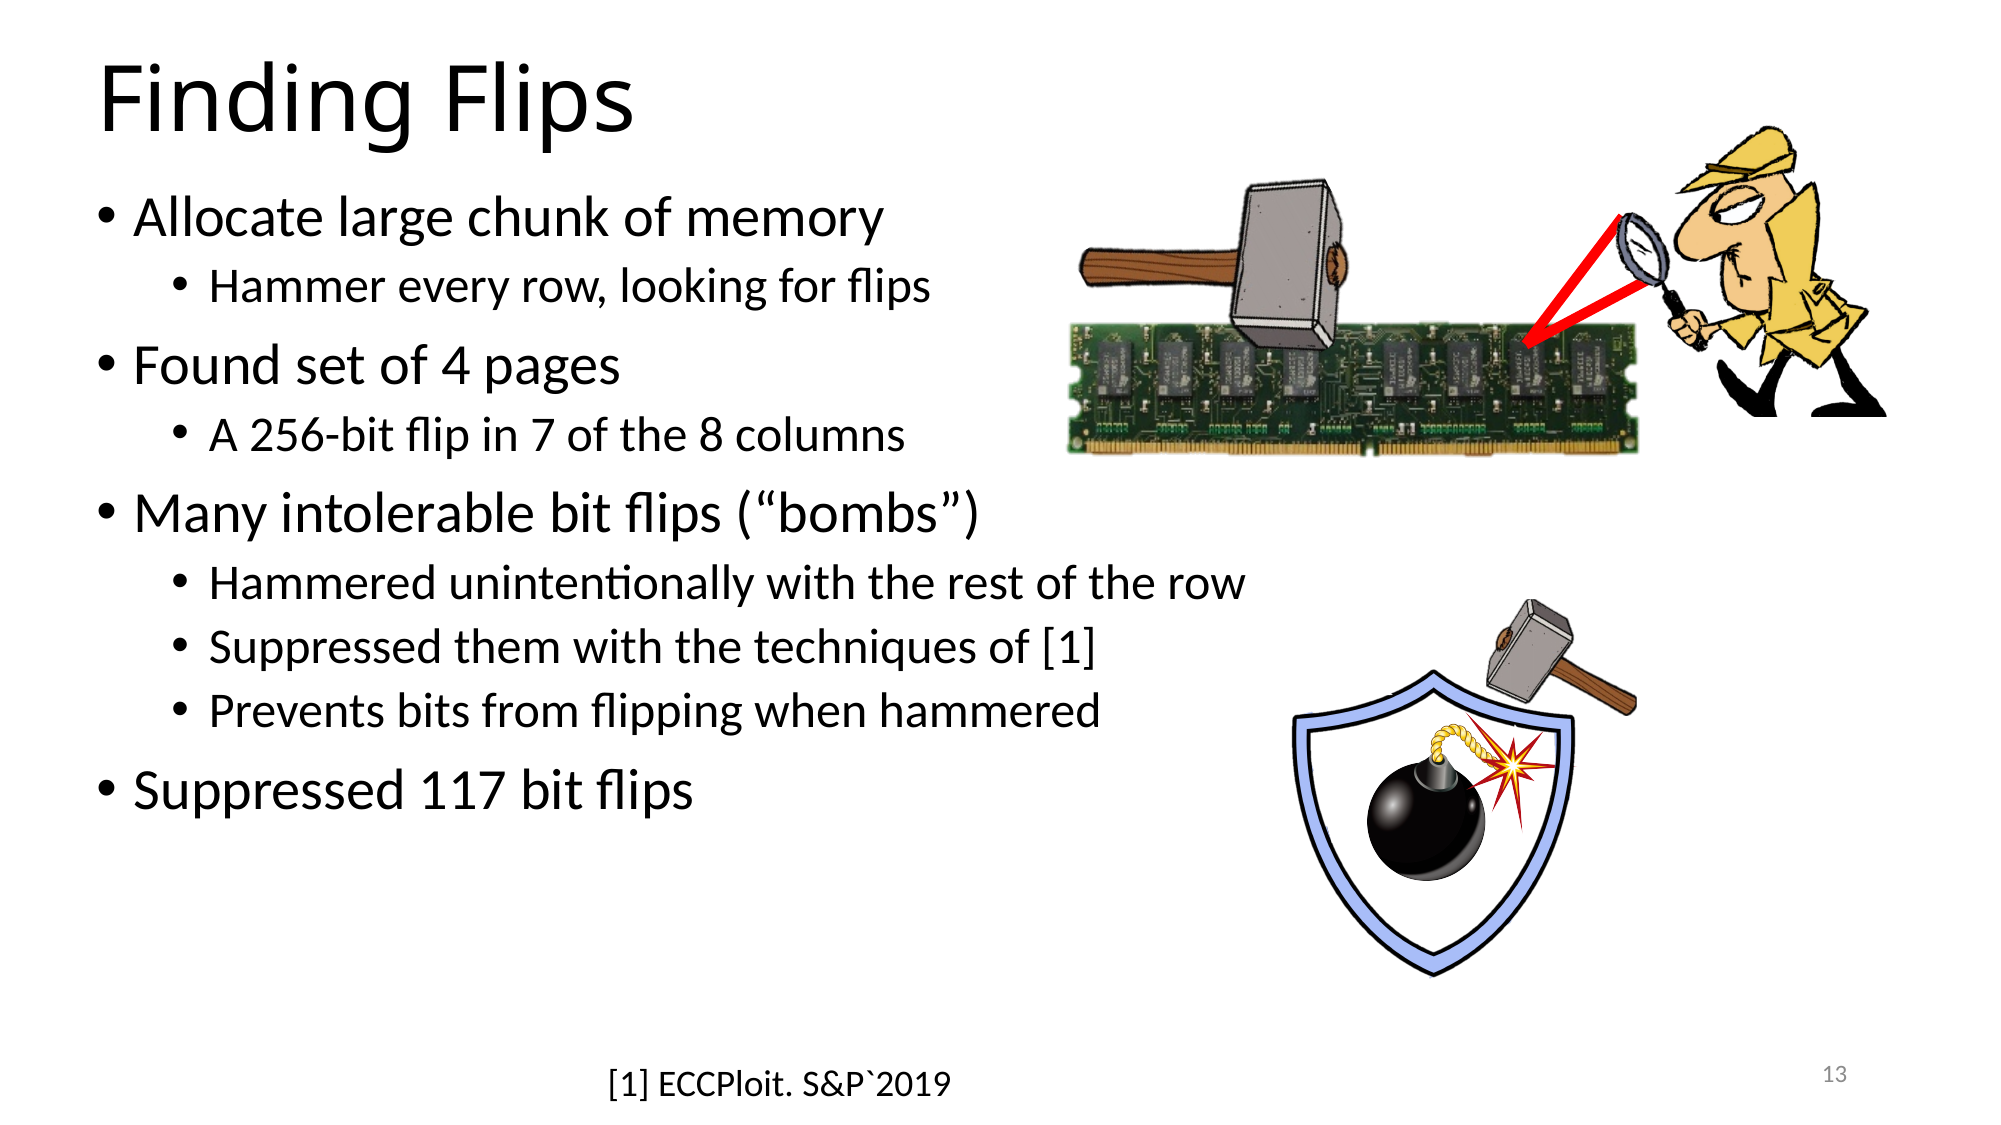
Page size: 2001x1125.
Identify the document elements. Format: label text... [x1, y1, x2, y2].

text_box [1525, 125, 1887, 417]
slide_number 13 [1412, 1042, 1863, 1103]
text_box [1] ECCPloit. S&P`2019 [592, 1051, 1258, 1112]
picture [1047, 134, 1656, 482]
picture [1287, 580, 1637, 987]
title Finding Flips [81, 0, 1807, 178]
list Allocate large chunk of memory Hammer every row, looking for flips Found set of 4 pages A 256-bit flip in 7 of the 8 columns Many intolerable bit flips (“bombs”) Hammered unintentionally with the rest of the row Suppressed them with the techniques of [1] Prevents bits from flipping when hammered Suppressed 117 bit flips [81, 178, 1807, 893]
